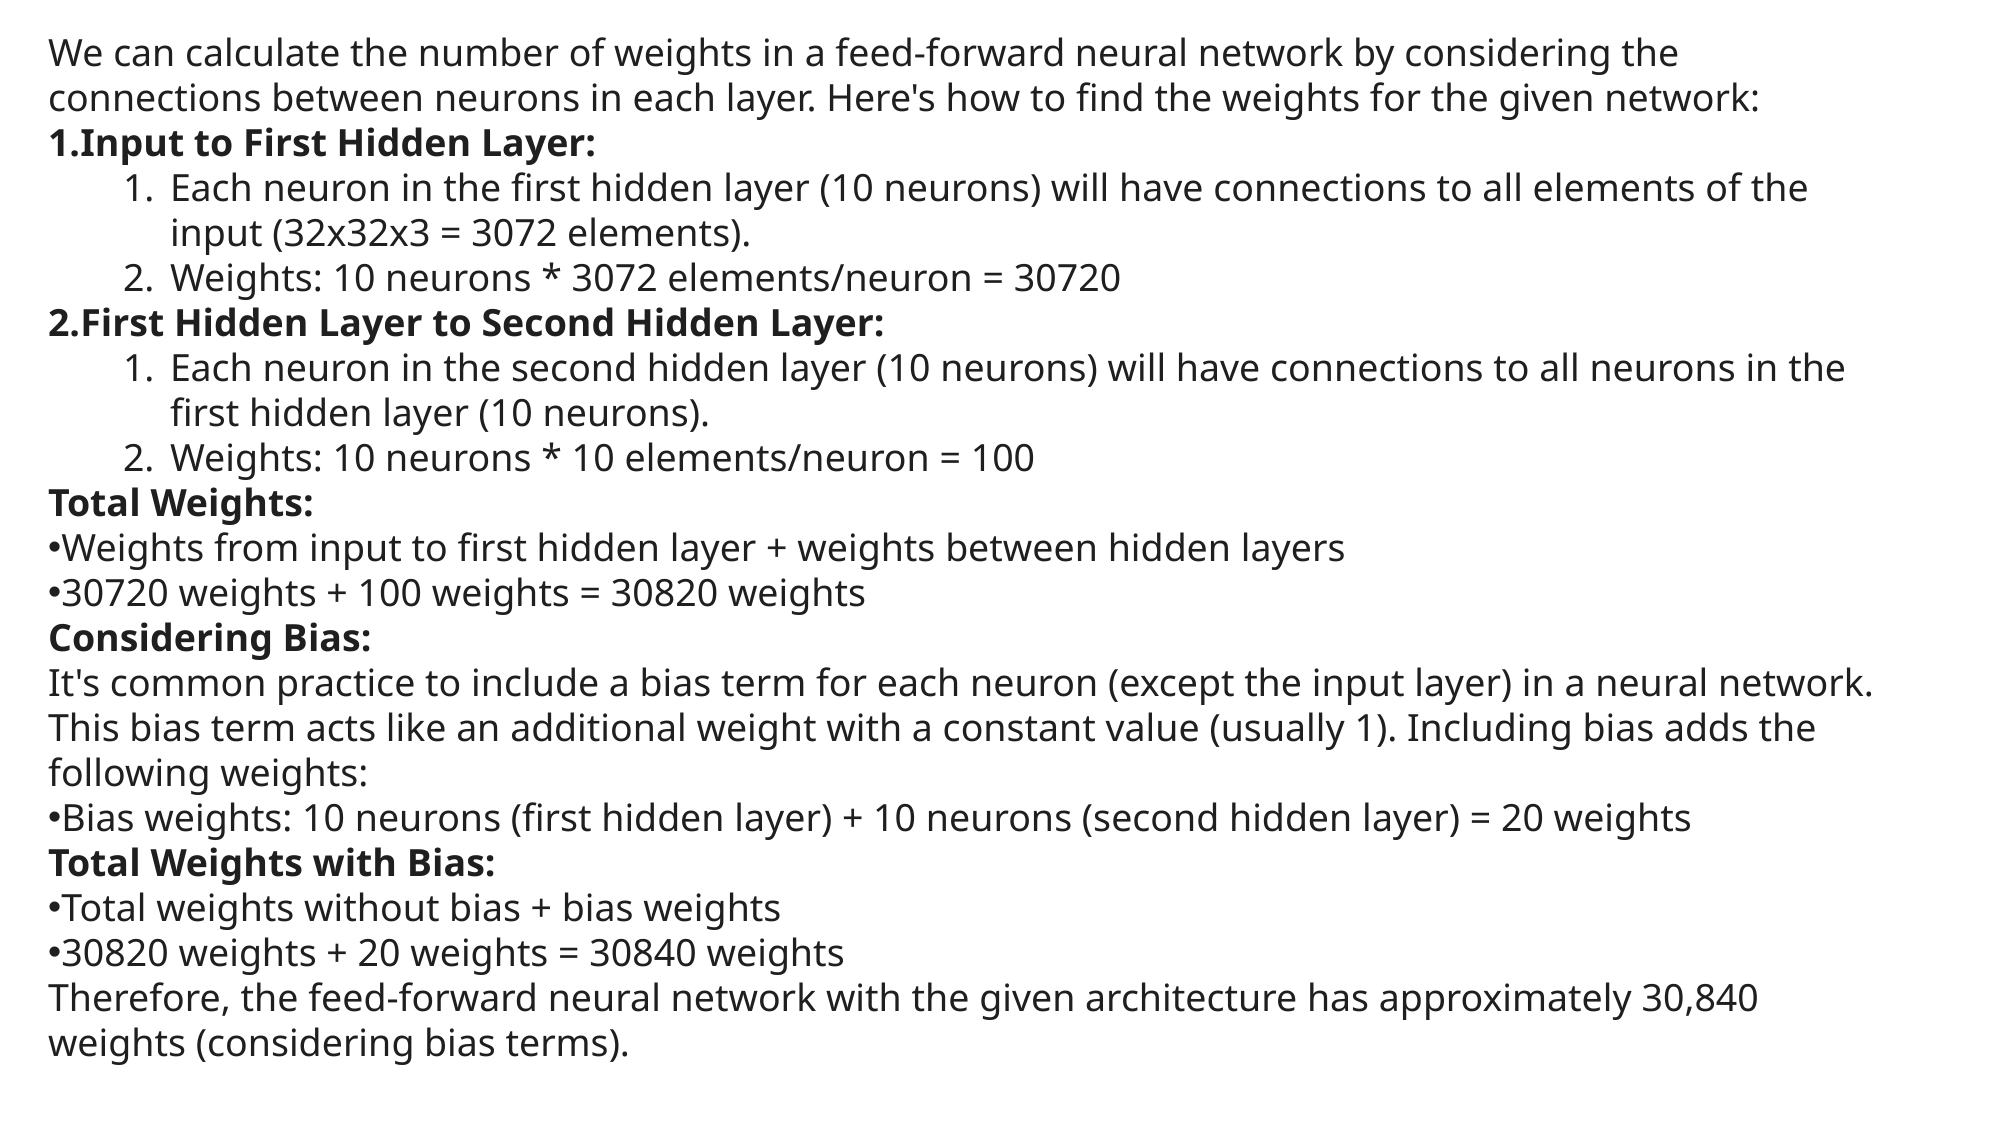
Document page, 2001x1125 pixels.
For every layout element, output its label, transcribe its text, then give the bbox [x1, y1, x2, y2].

text_box We can calculate the number of weights in a feed-forward neural network by considering the connections between neurons in each layer. Here's how to find the weights for the given network: Input to First Hidden Layer: Each neuron in the first hidden layer (10 neurons) will have connections to all elements of the input (32x32x3 = 3072 elements). Weights: 10 neurons * 3072 elements/neuron = 30720 First Hidden Layer to Second Hidden Layer: Each neuron in the second hidden layer (10 neurons) will have connections to all neurons in the first hidden layer (10 neurons). Weights: 10 neurons * 10 elements/neuron = 100 Total Weights: Weights from input to first hidden layer + weights between hidden layers 30720 weights + 100 weights = 30820 weights Considering Bias: It's common practice to include a bias term for each neuron (except the input layer) in a neural network. This bias term acts like an additional weight with a constant value (usually 1). Including bias adds the following weights: Bias weights: 10 neurons (first hidden layer) + 10 neurons (second hidden layer) = 20 weights Total Weights with Bias: Total weights without bias + bias weights 30820 weights + 20 weights = 30840 weights Therefore, the feed-forward neural network with the given architecture has approximately 30,840 weights (considering bias terms). [33, 21, 1901, 1072]
